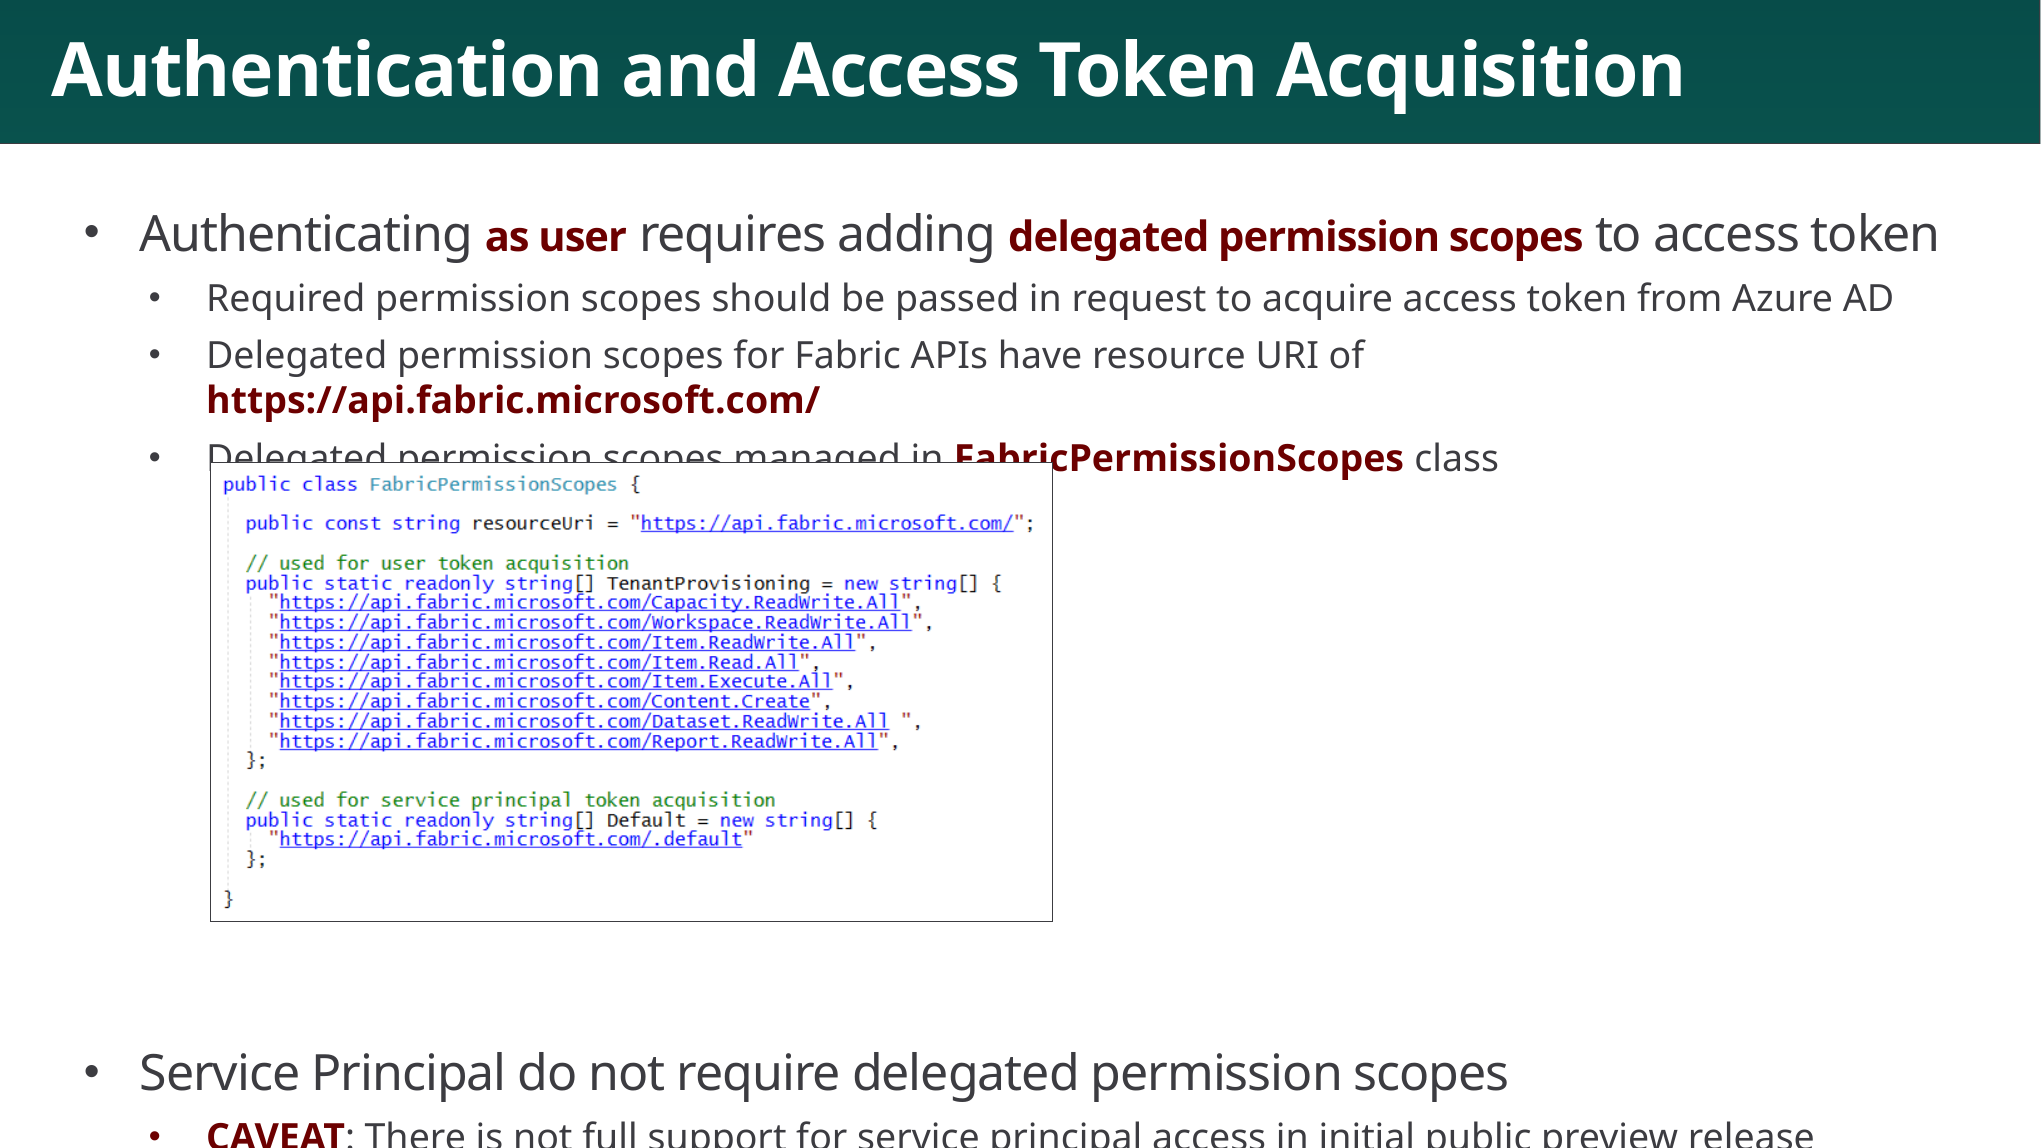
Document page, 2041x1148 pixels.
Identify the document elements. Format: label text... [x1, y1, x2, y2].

list Authenticating as user requires adding delegated permission scopes to access token Required permission scopes should be passed in request to acquire access token from Azure AD Delegated permission scopes for Fabric APIs have resource URI of https://api.fabric.microsoft.com/ Delegated permission scopes managed in FabricPermissionScopes class Service Principal do not require delegated permission scopes CAVEAT: There is not full support for service principal access in initial public preview release [83, 201, 1988, 1093]
title Authentication and Access Token Acquisition [51, 31, 1988, 113]
picture [210, 462, 1053, 922]
